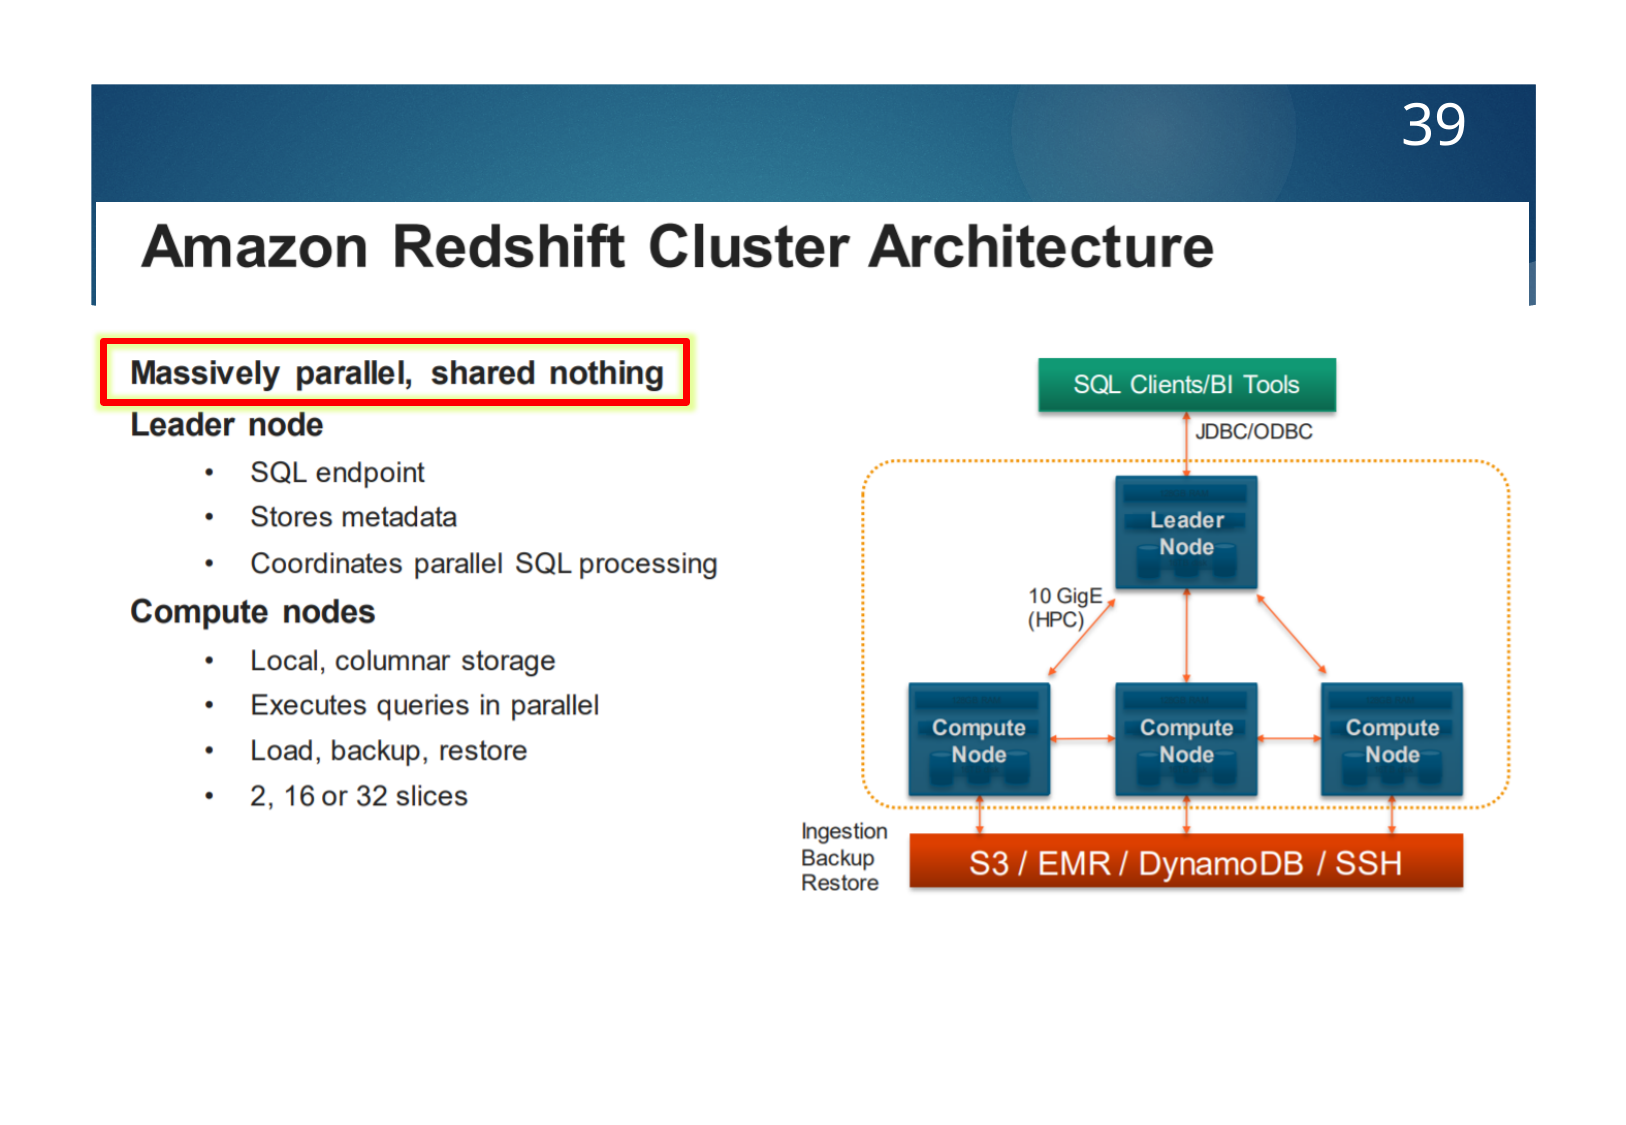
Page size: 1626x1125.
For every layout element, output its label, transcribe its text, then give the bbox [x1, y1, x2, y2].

slide_number 39 [1364, 48, 1506, 175]
picture [96, 202, 1529, 923]
